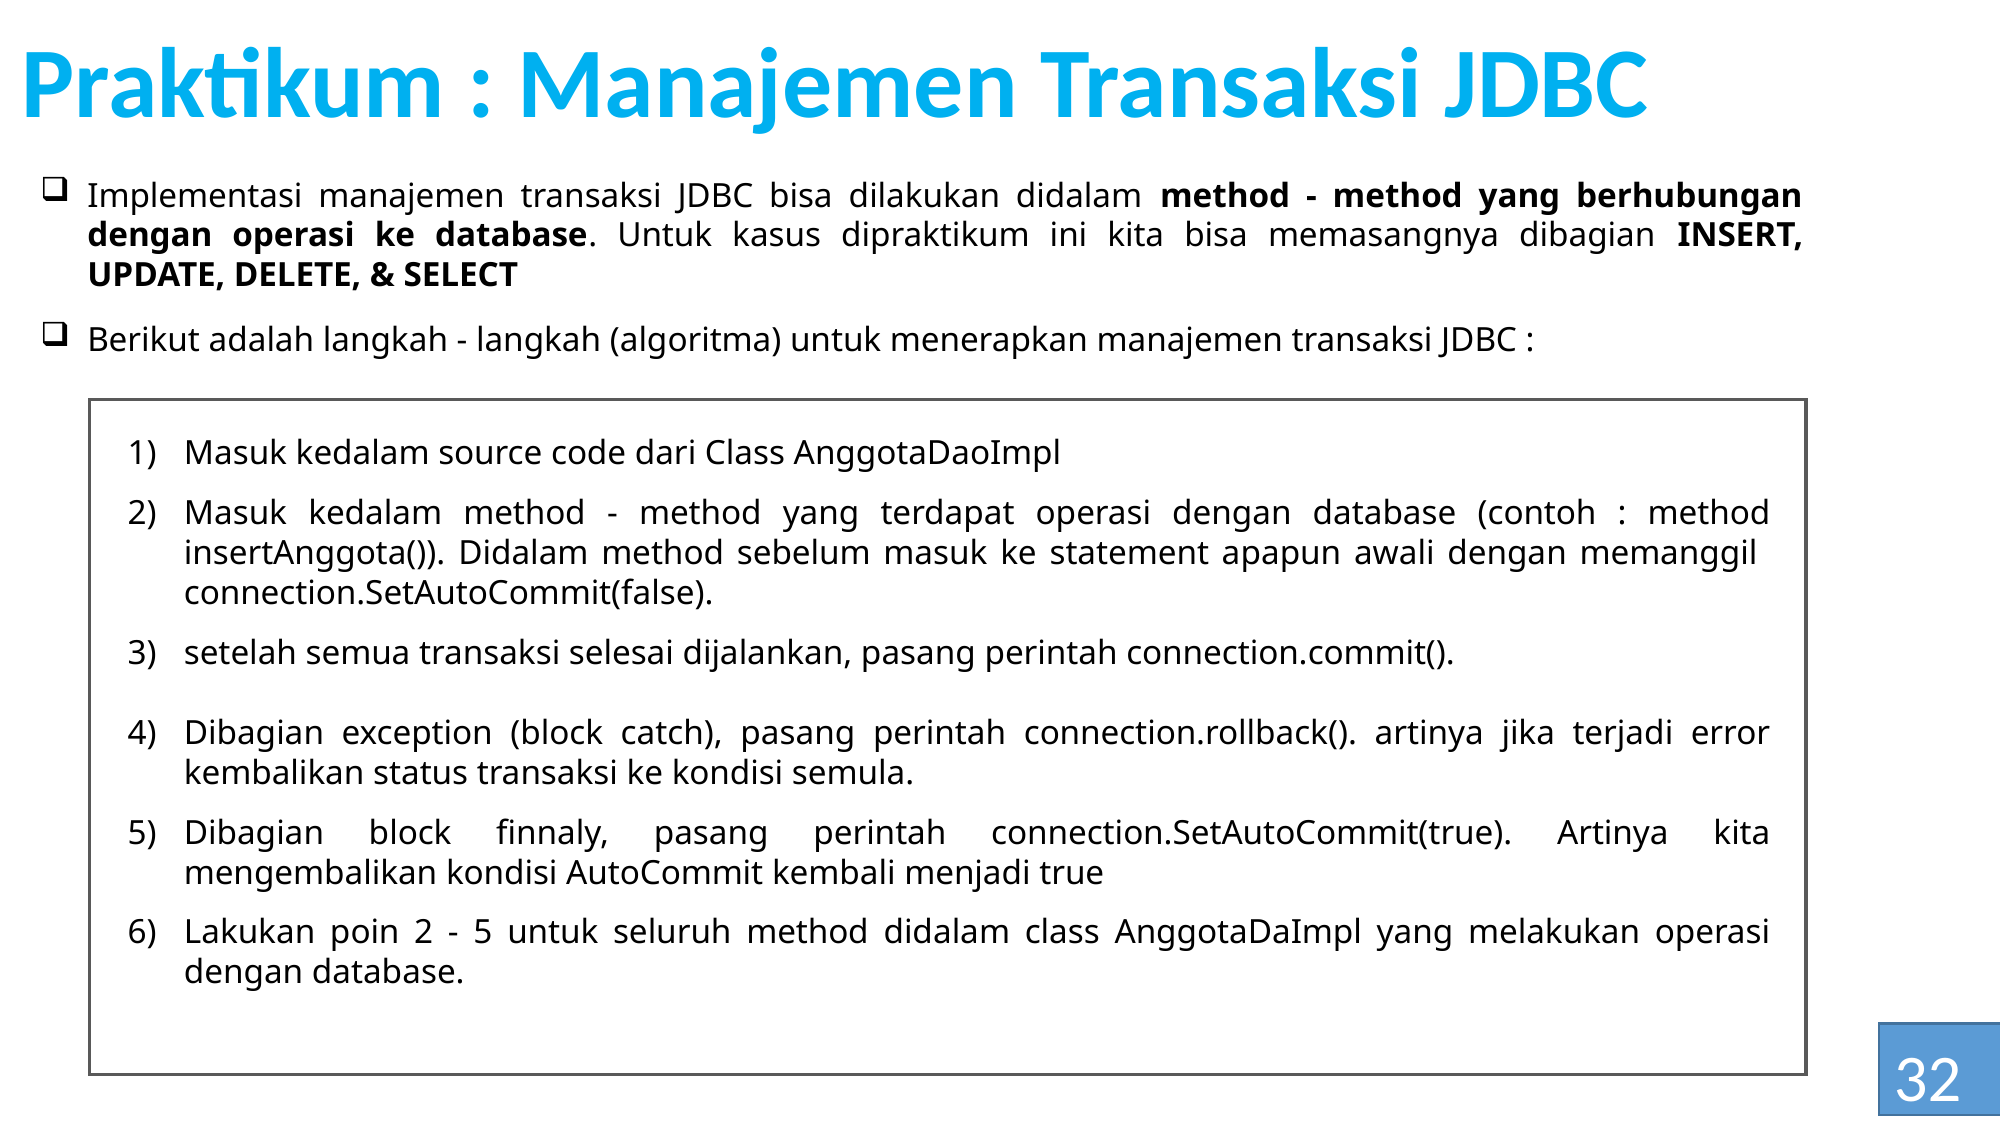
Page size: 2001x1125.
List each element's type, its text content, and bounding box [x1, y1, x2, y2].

text_box 32 [1878, 1027, 2000, 1122]
text_box Implementasi manajemen transaksi JDBC bisa dilakukan didalam method - method yang berhubungan dengan operasi ke database. Untuk kasus dipraktikum ini kita bisa memasangnya dibagian INSERT, UPDATE, DELETE, & SELECT Berikut adalah langkah - langkah (algoritma) untuk menerapkan manajemen transaksi JDBC : [25, 158, 1819, 446]
text_box [88, 399, 1807, 1076]
text_box Praktikum : Manajemen Transaksi JDBC [6, 10, 1939, 146]
text_box [1878, 1022, 2000, 1027]
text_box Masuk kedalam source code dari Class AnggotaDaoImpl Masuk kedalam method - method yang terdapat operasi dengan database (contoh : method insertAnggota()). Didalam method sebelum masuk ke statement apapun awali dengan memanggil connection.SetAutoCommit(false). setelah semua transaksi selesai dijalankan, pasang perintah connection.commit(). Dibagian exception (block catch), pasang perintah connection.rollback(). artinya jika terjadi error kembalikan status transaksi ke kondisi semula. Dibagian block finnaly, pasang perintah connection.SetAutoCommit(true). Artinya kita mengembalikan kondisi AutoCommit kembali menjadi true Lakukan poin 2 - 5 untuk seluruh method didalam class AnggotaDaImpl yang melakukan operasi dengan database. [112, 416, 1788, 1075]
